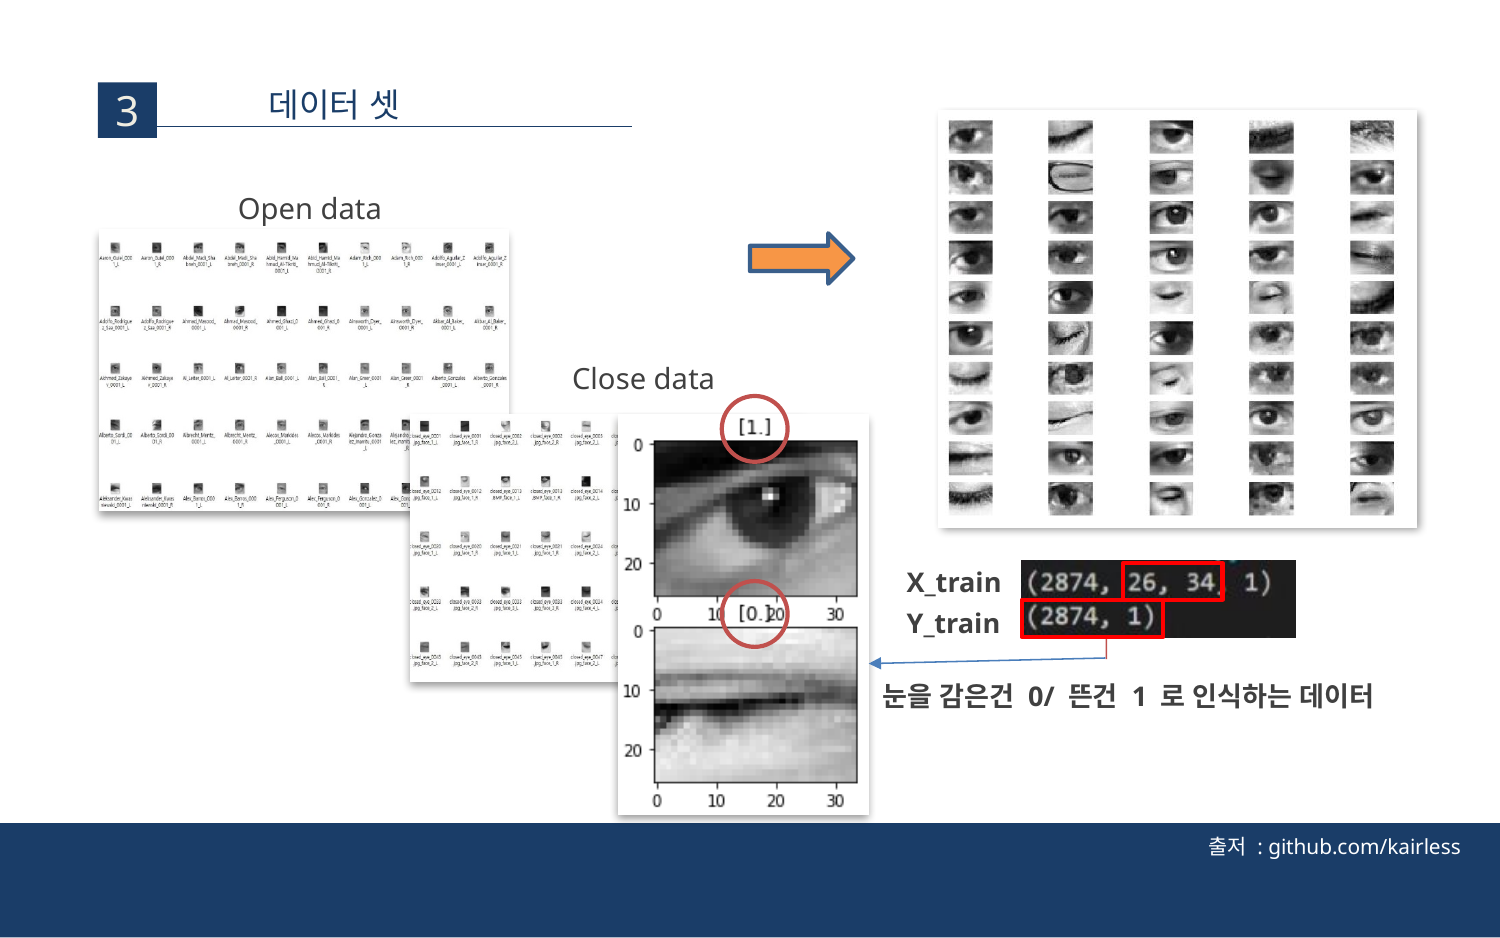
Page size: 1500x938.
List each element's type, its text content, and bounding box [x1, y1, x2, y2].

text_box [724, 393, 785, 411]
text_box [747, 231, 856, 286]
text_box Close data [557, 353, 932, 403]
picture [1021, 560, 1296, 638]
text_box 3 [96, 80, 159, 140]
text_box [0, 821, 1500, 938]
text_box 출저 : github.com/kairless [1193, 826, 1500, 867]
text_box X_train [891, 558, 1022, 606]
text_box 데이터 셋 [253, 76, 729, 132]
text_box Open data [223, 182, 509, 228]
picture [99, 229, 870, 815]
picture [937, 110, 1417, 529]
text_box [868, 657, 1106, 664]
text_box Y_train [891, 606, 1045, 647]
text_box 눈을 감은건 0/ 뜬건 1 로 인식하는 데이터 [875, 672, 1500, 720]
